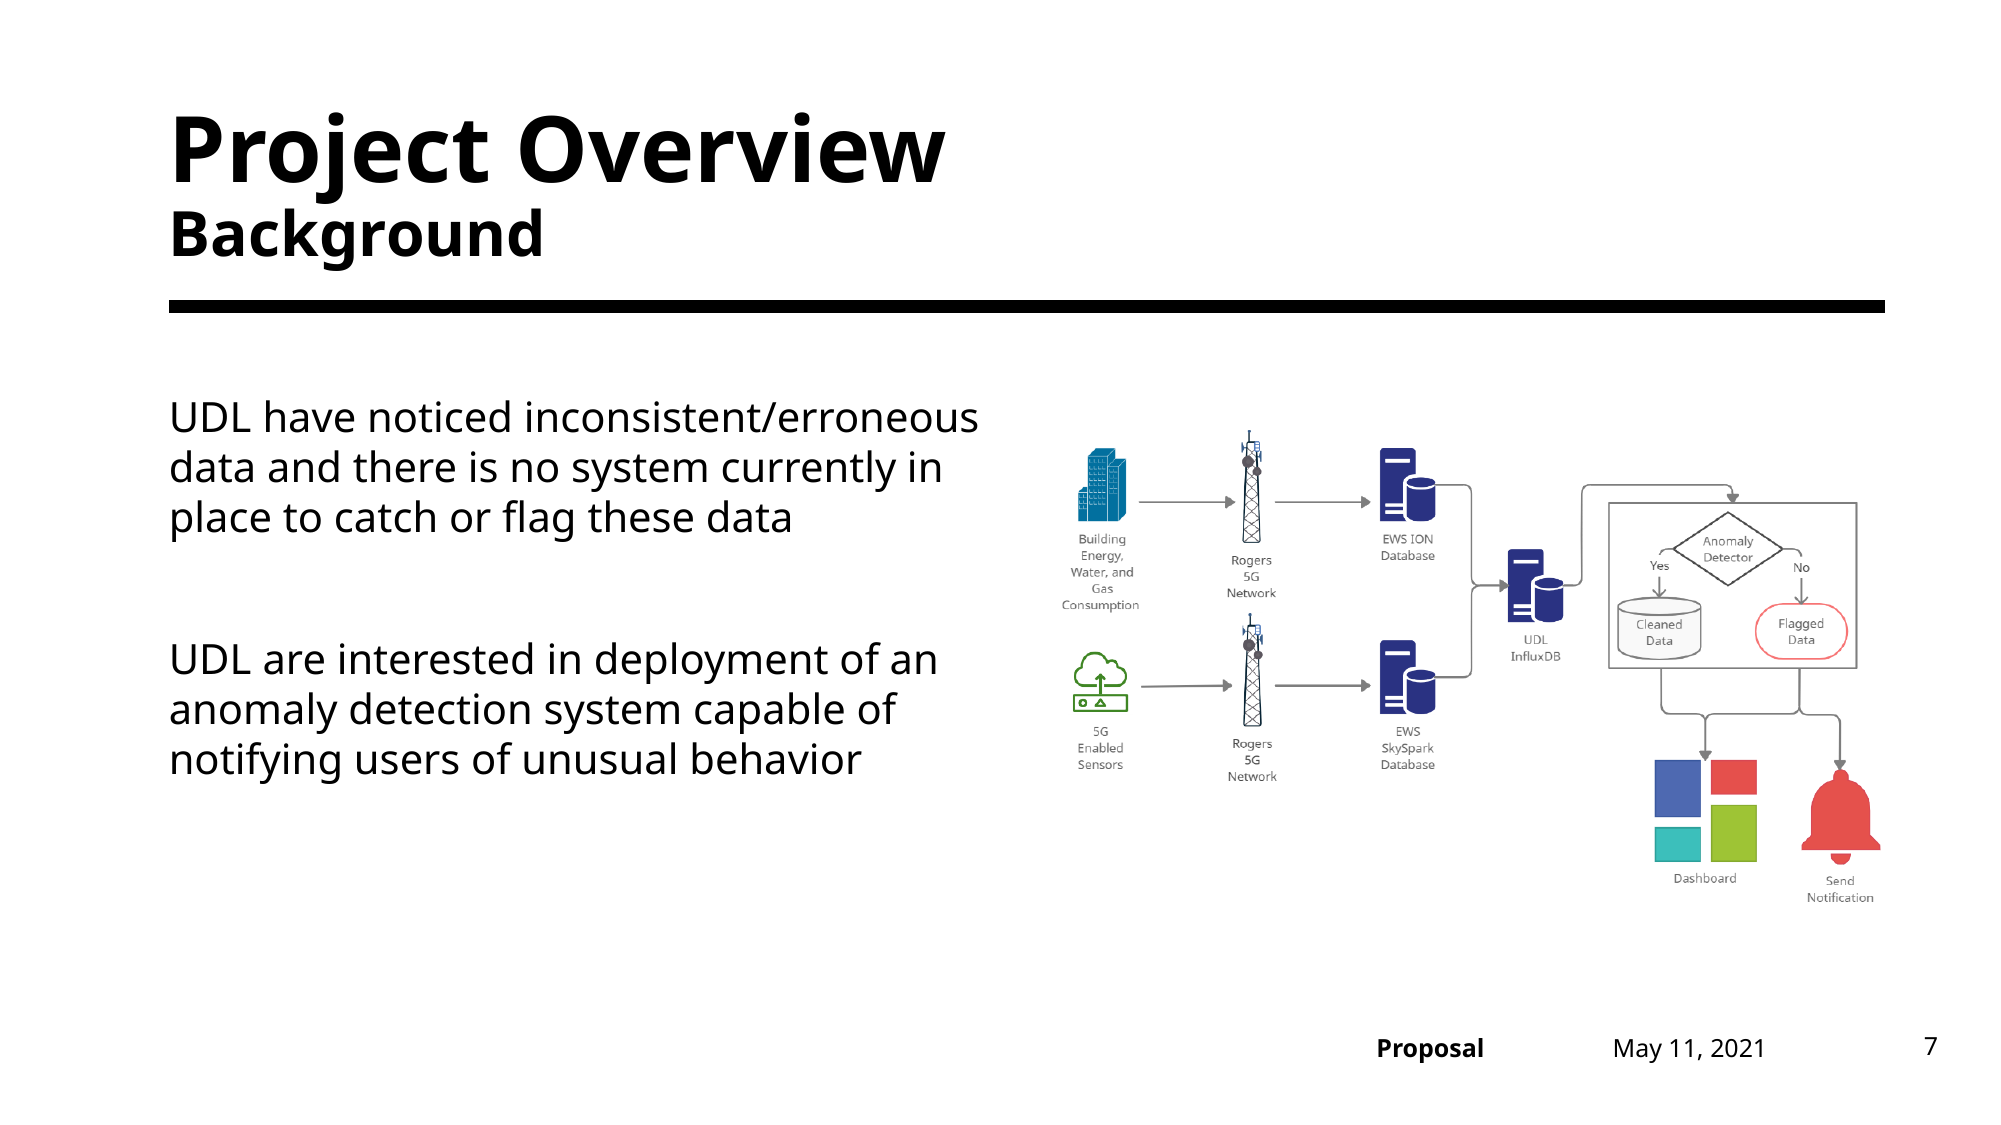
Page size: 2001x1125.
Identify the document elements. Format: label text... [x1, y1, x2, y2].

text_box UDL have noticed inconsistent/erroneous data and there is no system currently in place to catch or flag these data UDL are interested in deployment of an anomaly detection system capable of notifying users of unusual behavior [168, 390, 1012, 1048]
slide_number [1612, 1032, 1863, 1063]
title Project Overview Background [168, 62, 1824, 270]
slide_number 7 [1885, 1032, 1954, 1063]
picture [1043, 411, 1897, 924]
footer Proposal [1361, 1032, 1602, 1063]
list [168, 375, 1775, 961]
